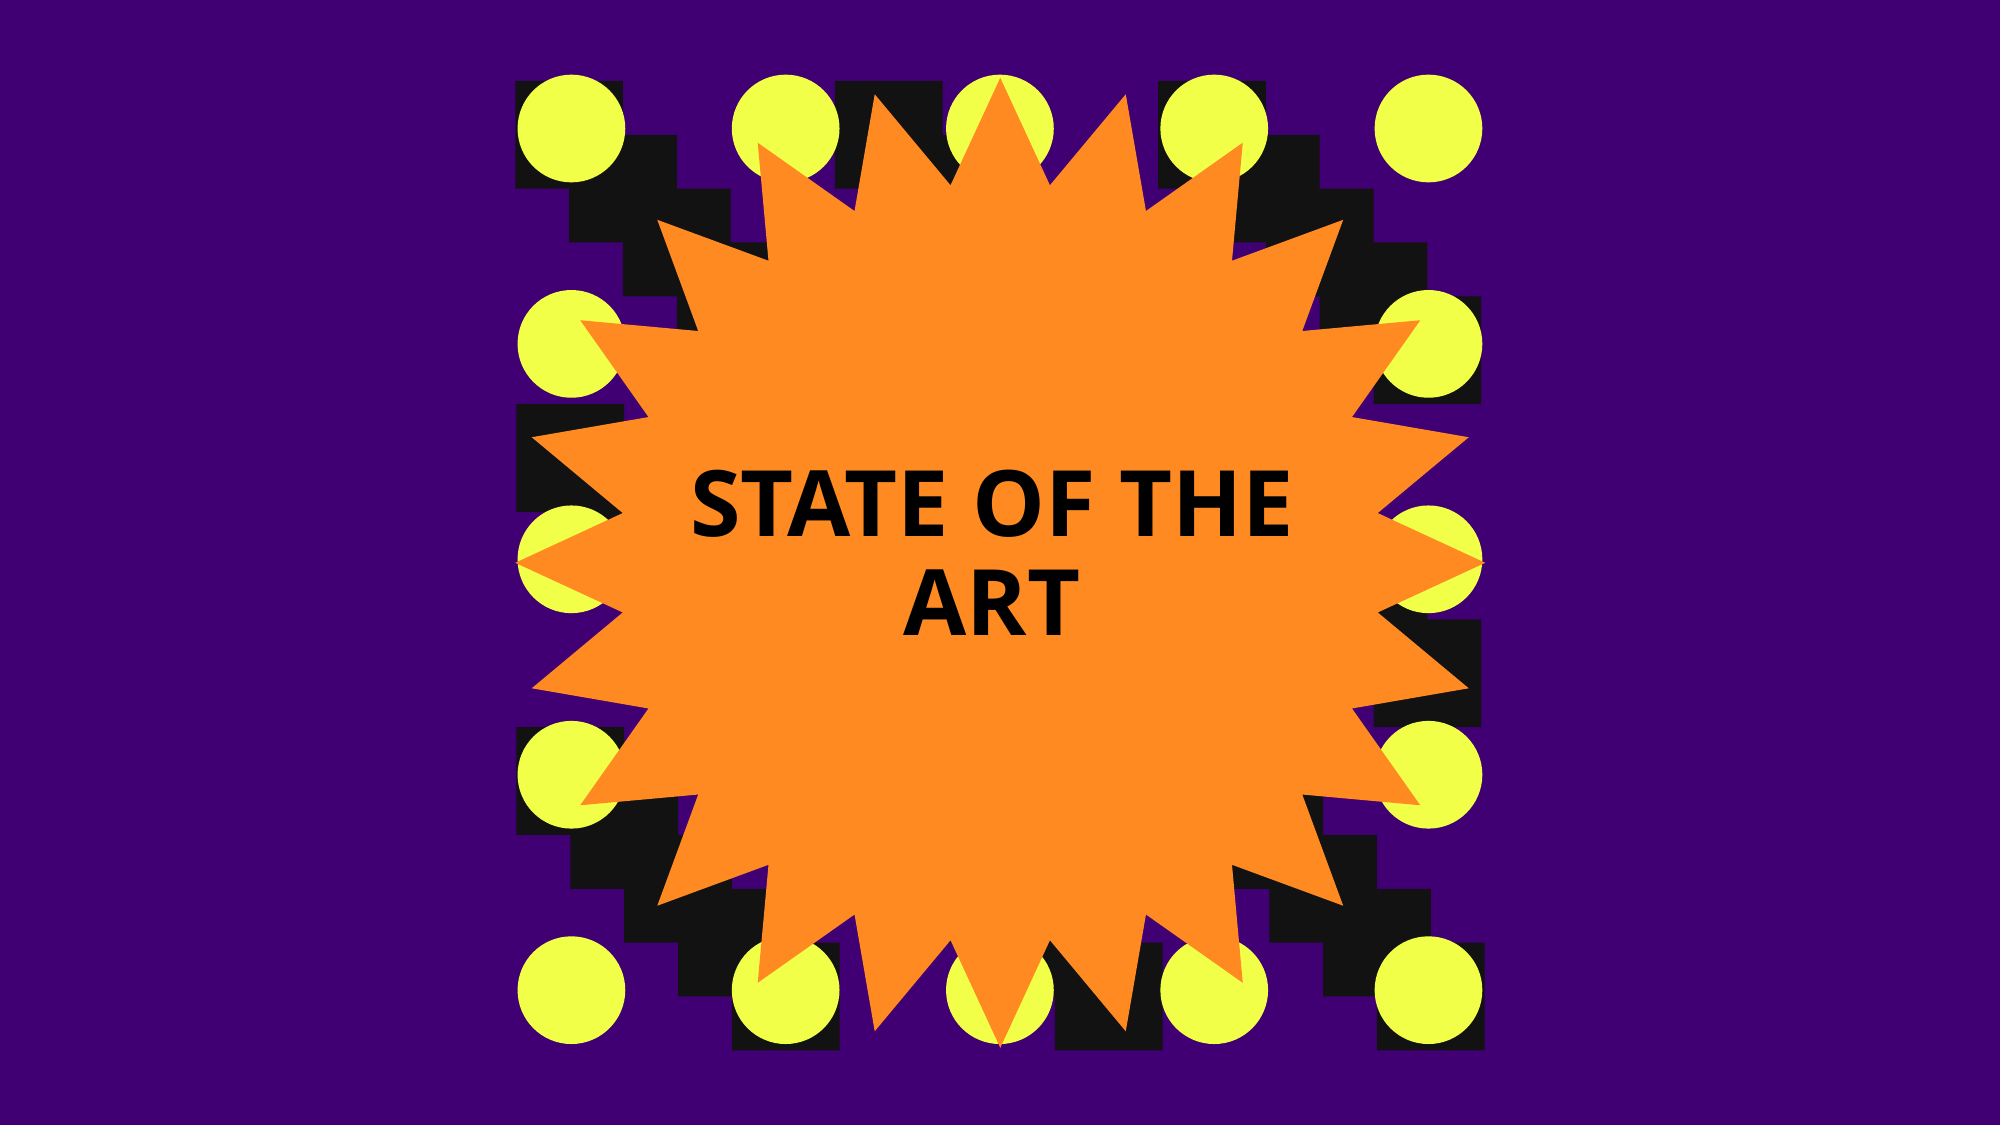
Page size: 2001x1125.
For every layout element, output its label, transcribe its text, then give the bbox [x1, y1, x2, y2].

title STATE OF THE ART [594, 449, 1390, 663]
